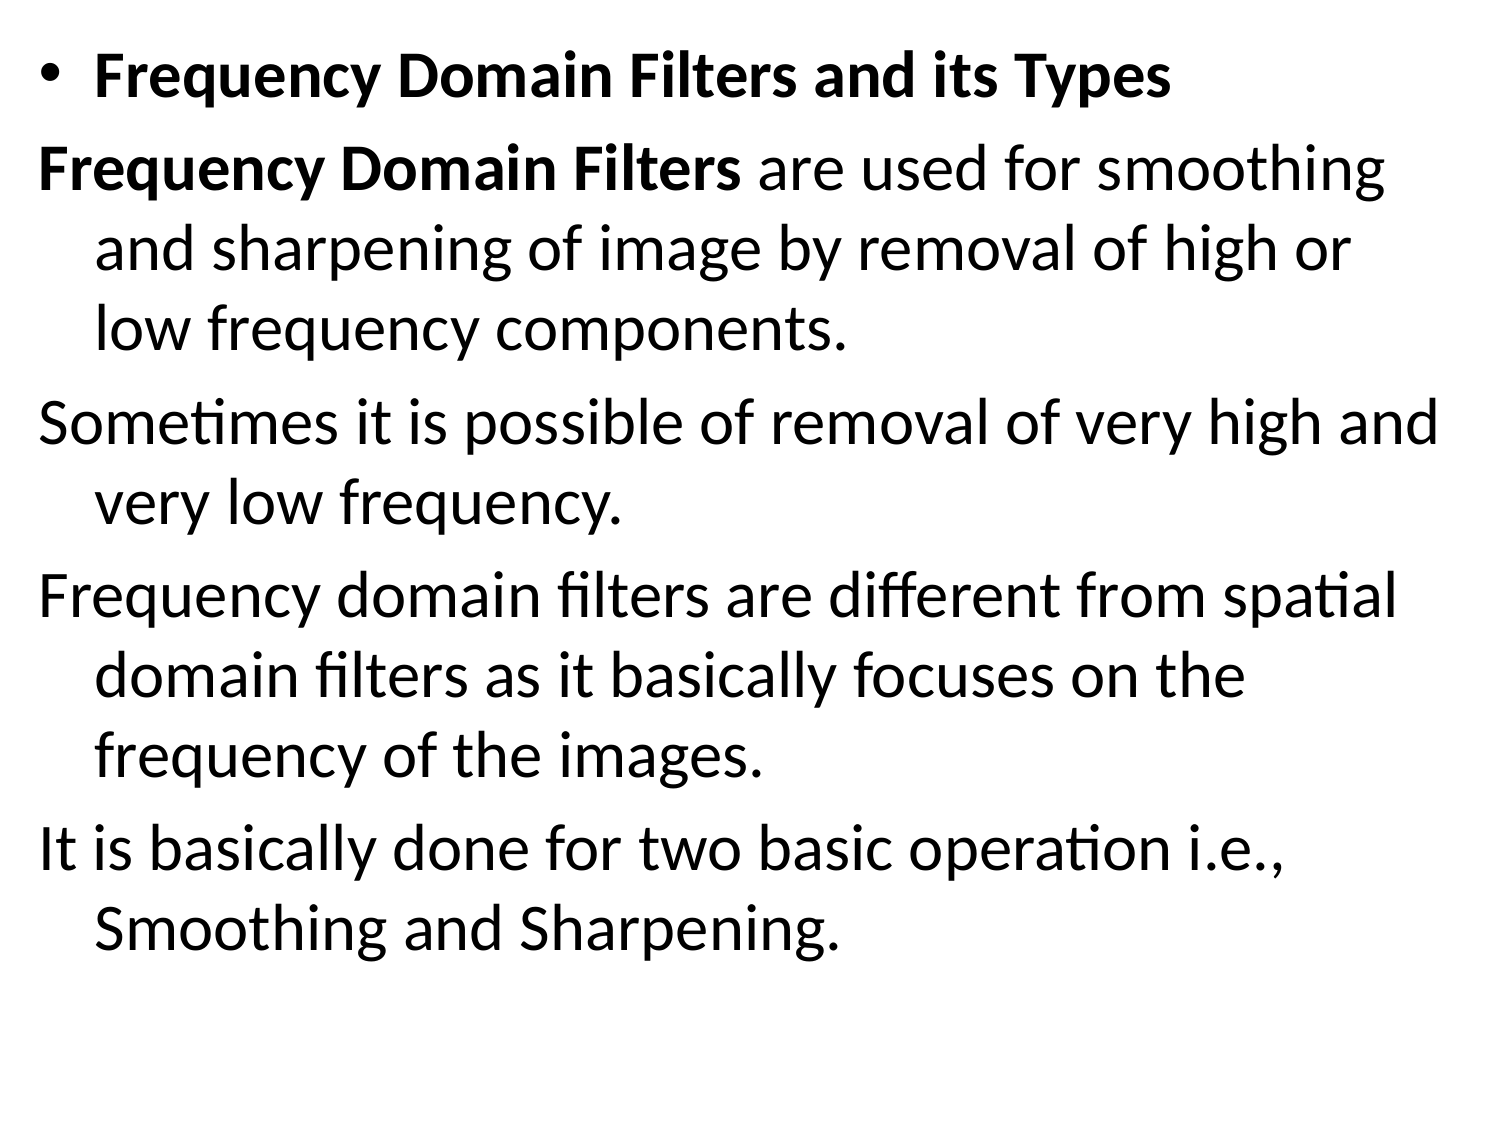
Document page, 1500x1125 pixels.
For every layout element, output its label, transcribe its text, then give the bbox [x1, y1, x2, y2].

list Frequency Domain Filters and its Types Frequency Domain Filters are used for smoothing and sharpening of image by removal of high or low frequency components. Sometimes it is possible of removal of very high and very low frequency. Frequency domain filters are different from spatial domain filters as it basically focuses on the frequency of the images. It is basically done for two basic operation i.e., Smoothing and Sharpening. [23, 23, 1465, 1090]
